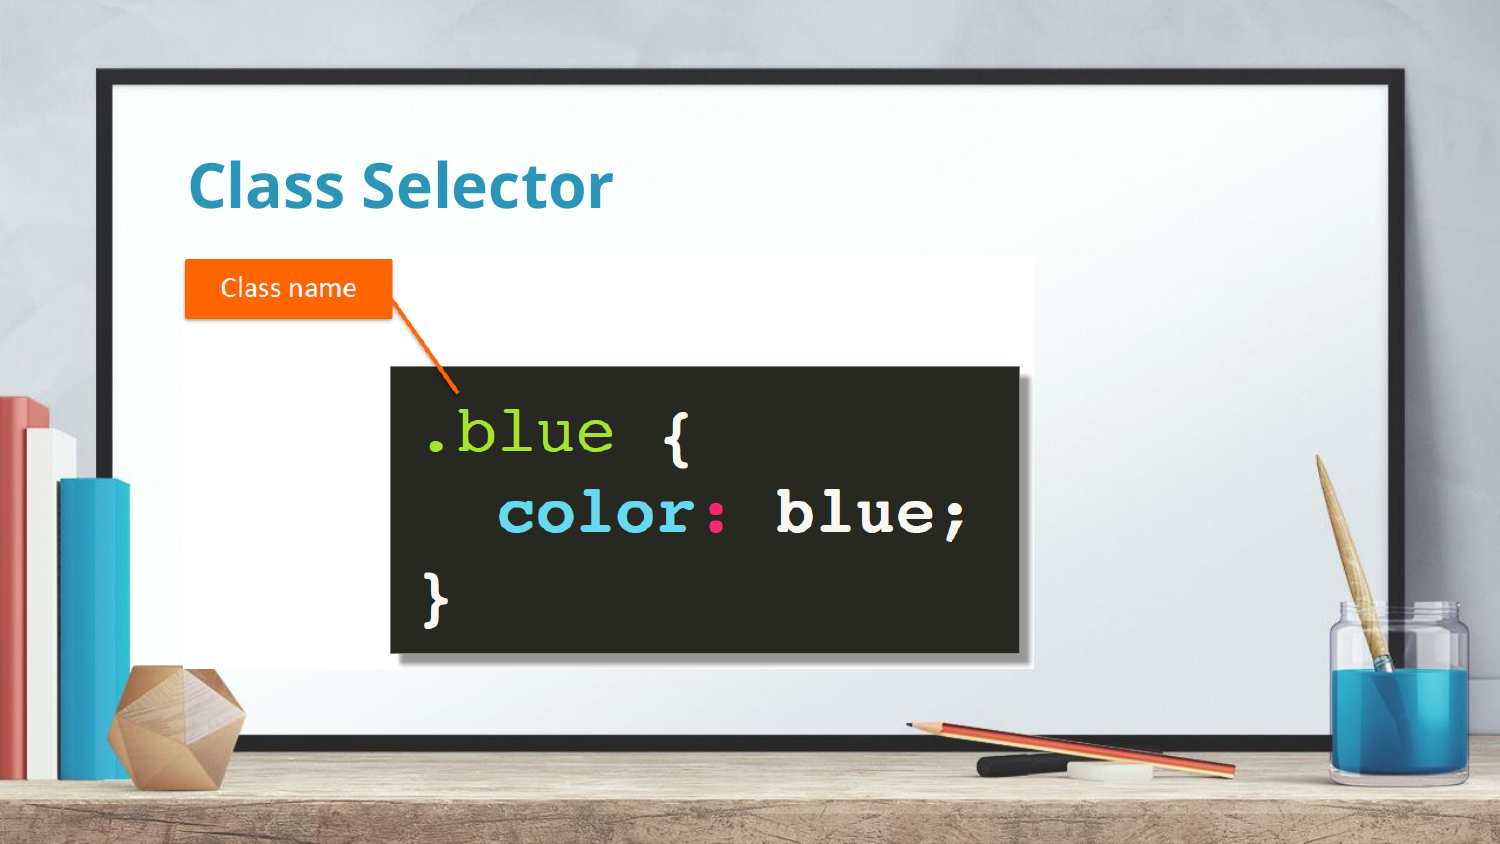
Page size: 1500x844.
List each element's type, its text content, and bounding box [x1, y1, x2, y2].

picture [0, 0, 1500, 844]
title Class Selector [172, 130, 1324, 254]
